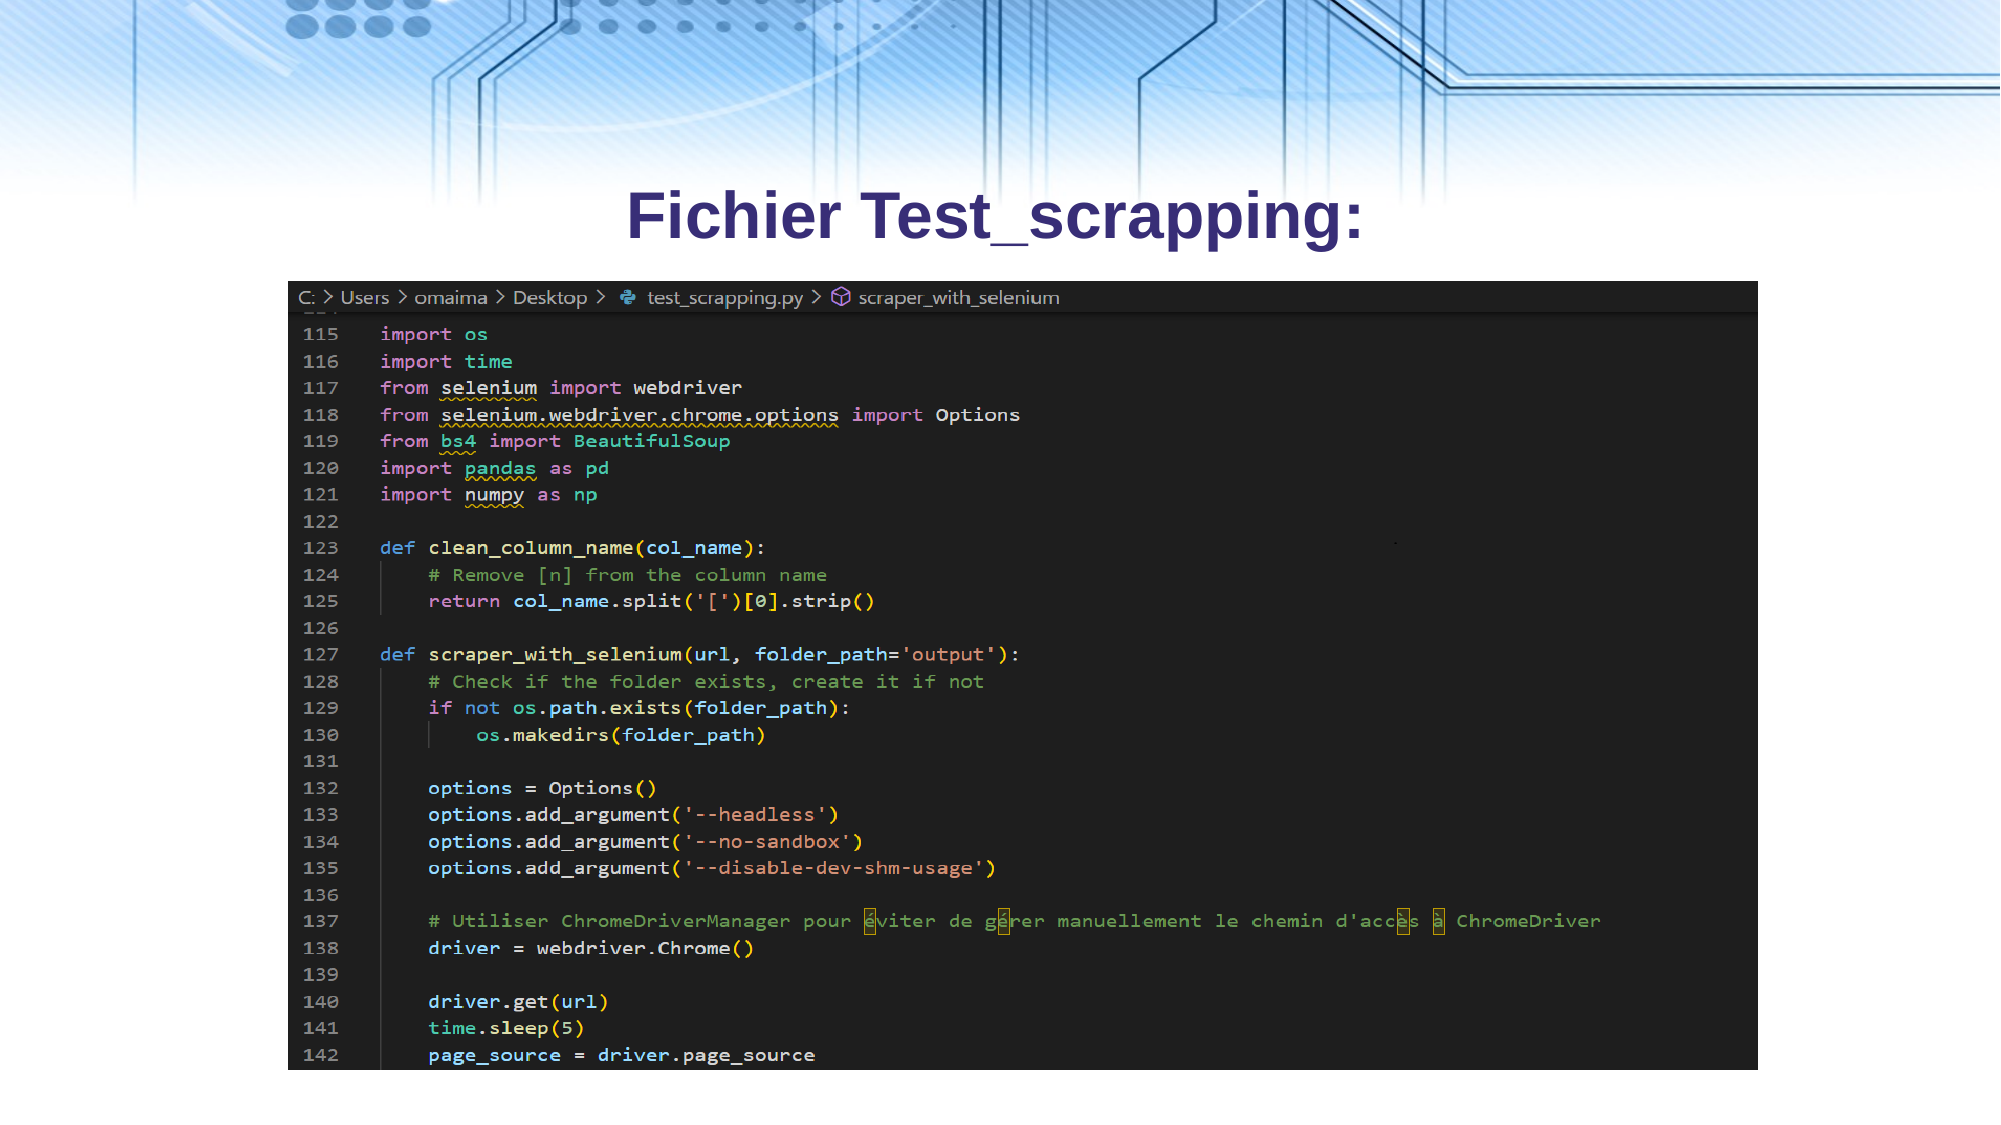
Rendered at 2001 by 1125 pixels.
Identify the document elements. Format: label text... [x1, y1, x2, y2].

picture [0, 0, 2000, 1070]
text_box Fichier Test_scrapping: [611, 169, 1410, 264]
